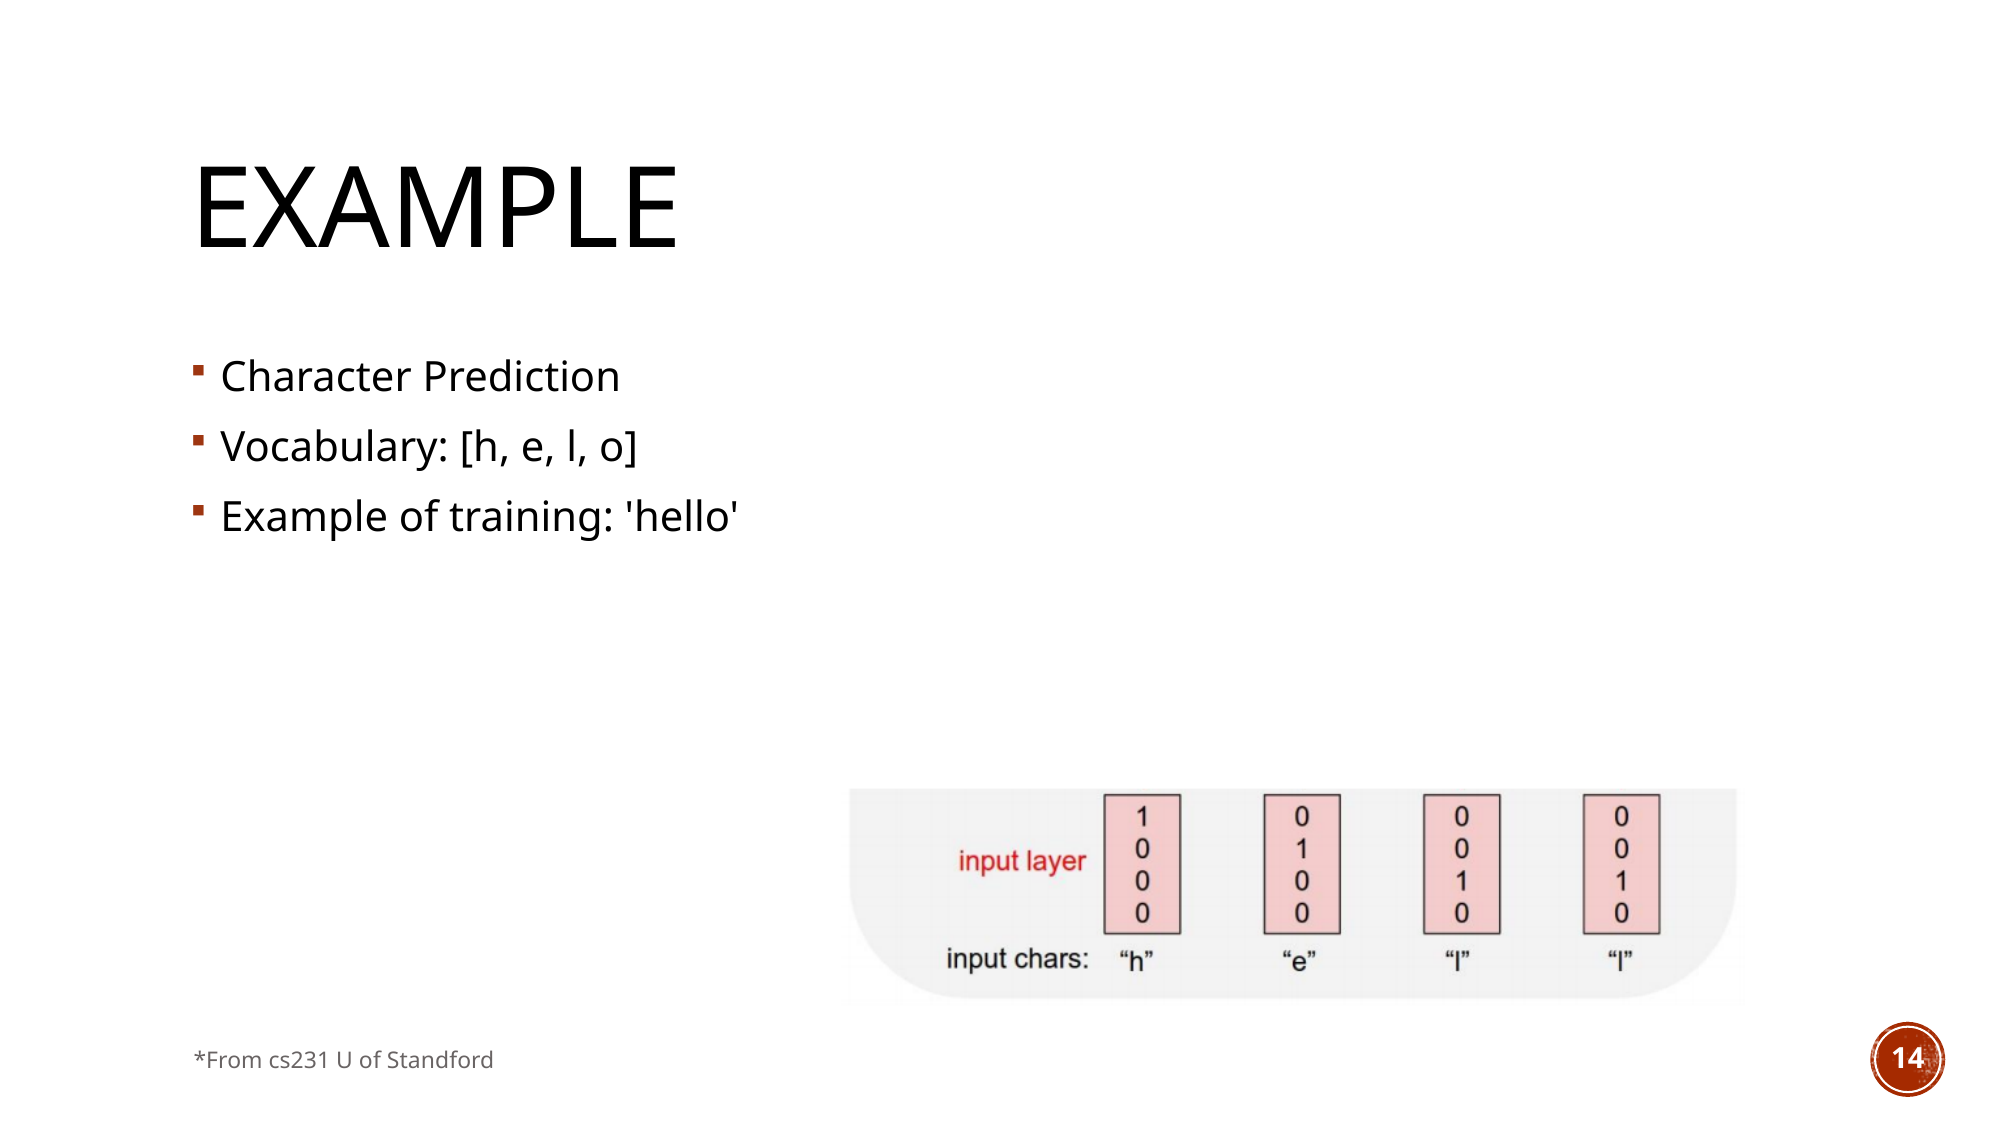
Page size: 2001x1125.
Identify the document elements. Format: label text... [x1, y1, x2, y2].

list Character Prediction Vocabulary: [h, e, l, o] Example of training: 'hello' [175, 348, 802, 1013]
slide_number 14 [1855, 1028, 1961, 1089]
title ExAmple [175, 79, 1826, 344]
footer *From cs231 U of Standford [178, 1028, 1217, 1089]
picture [841, 781, 1746, 1008]
